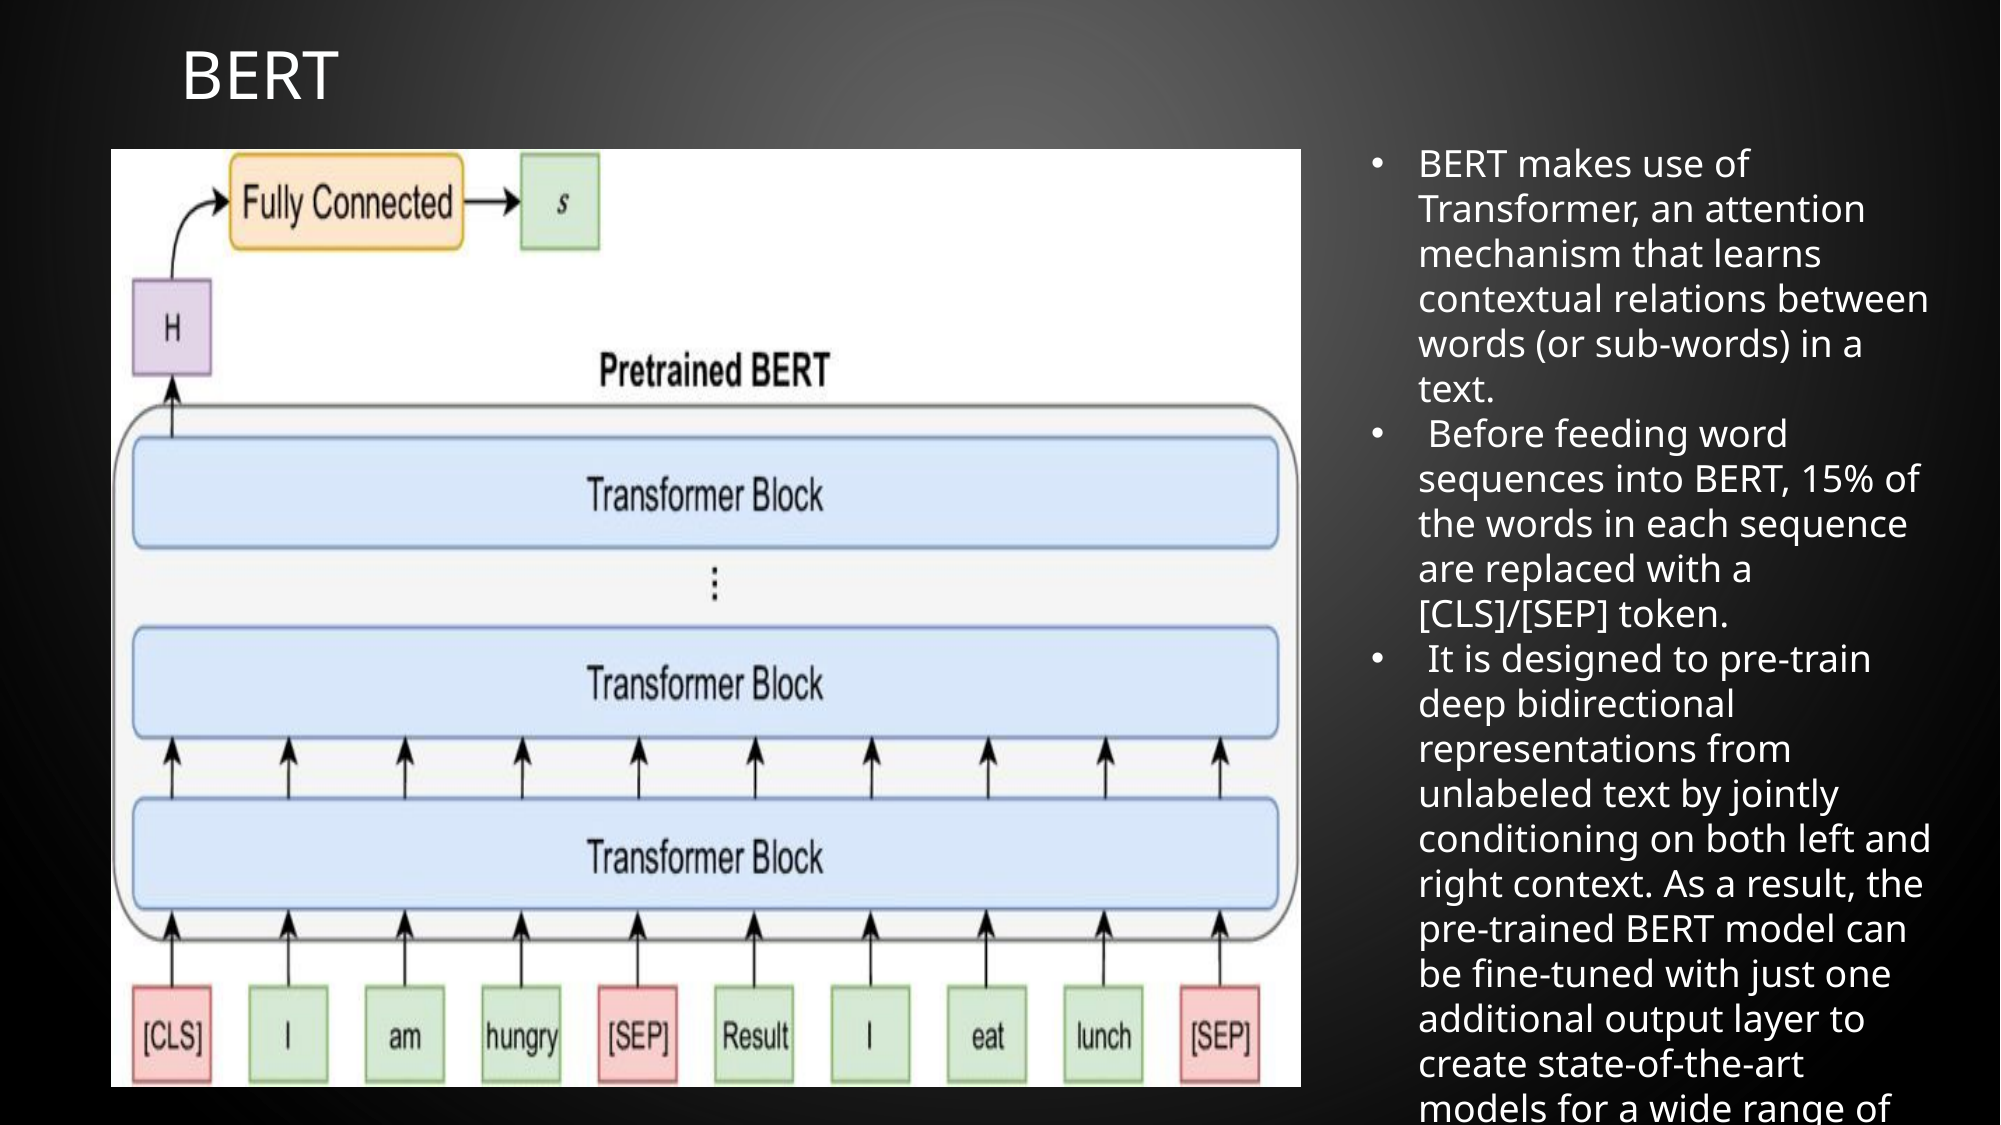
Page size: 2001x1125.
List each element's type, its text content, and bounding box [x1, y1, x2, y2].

text_box BERT makes use of Transformer, an attention mechanism that learns contextual relations between words (or sub-words) in a text. Before feeding word sequences into BERT, 15% of the words in each sequence are replaced with a [CLS]/[SEP] token. It is designed to pre-train deep bidirectional representations from unlabeled text by jointly conditioning on both left and right context. As a result, the pre-trained BERT model can be fine-tuned with just one additional output layer to create state-of-the-art models for a wide range of NLP tasks [1356, 132, 1955, 1125]
title BERT [45, 23, 476, 133]
picture [0, 0, 2000, 1125]
